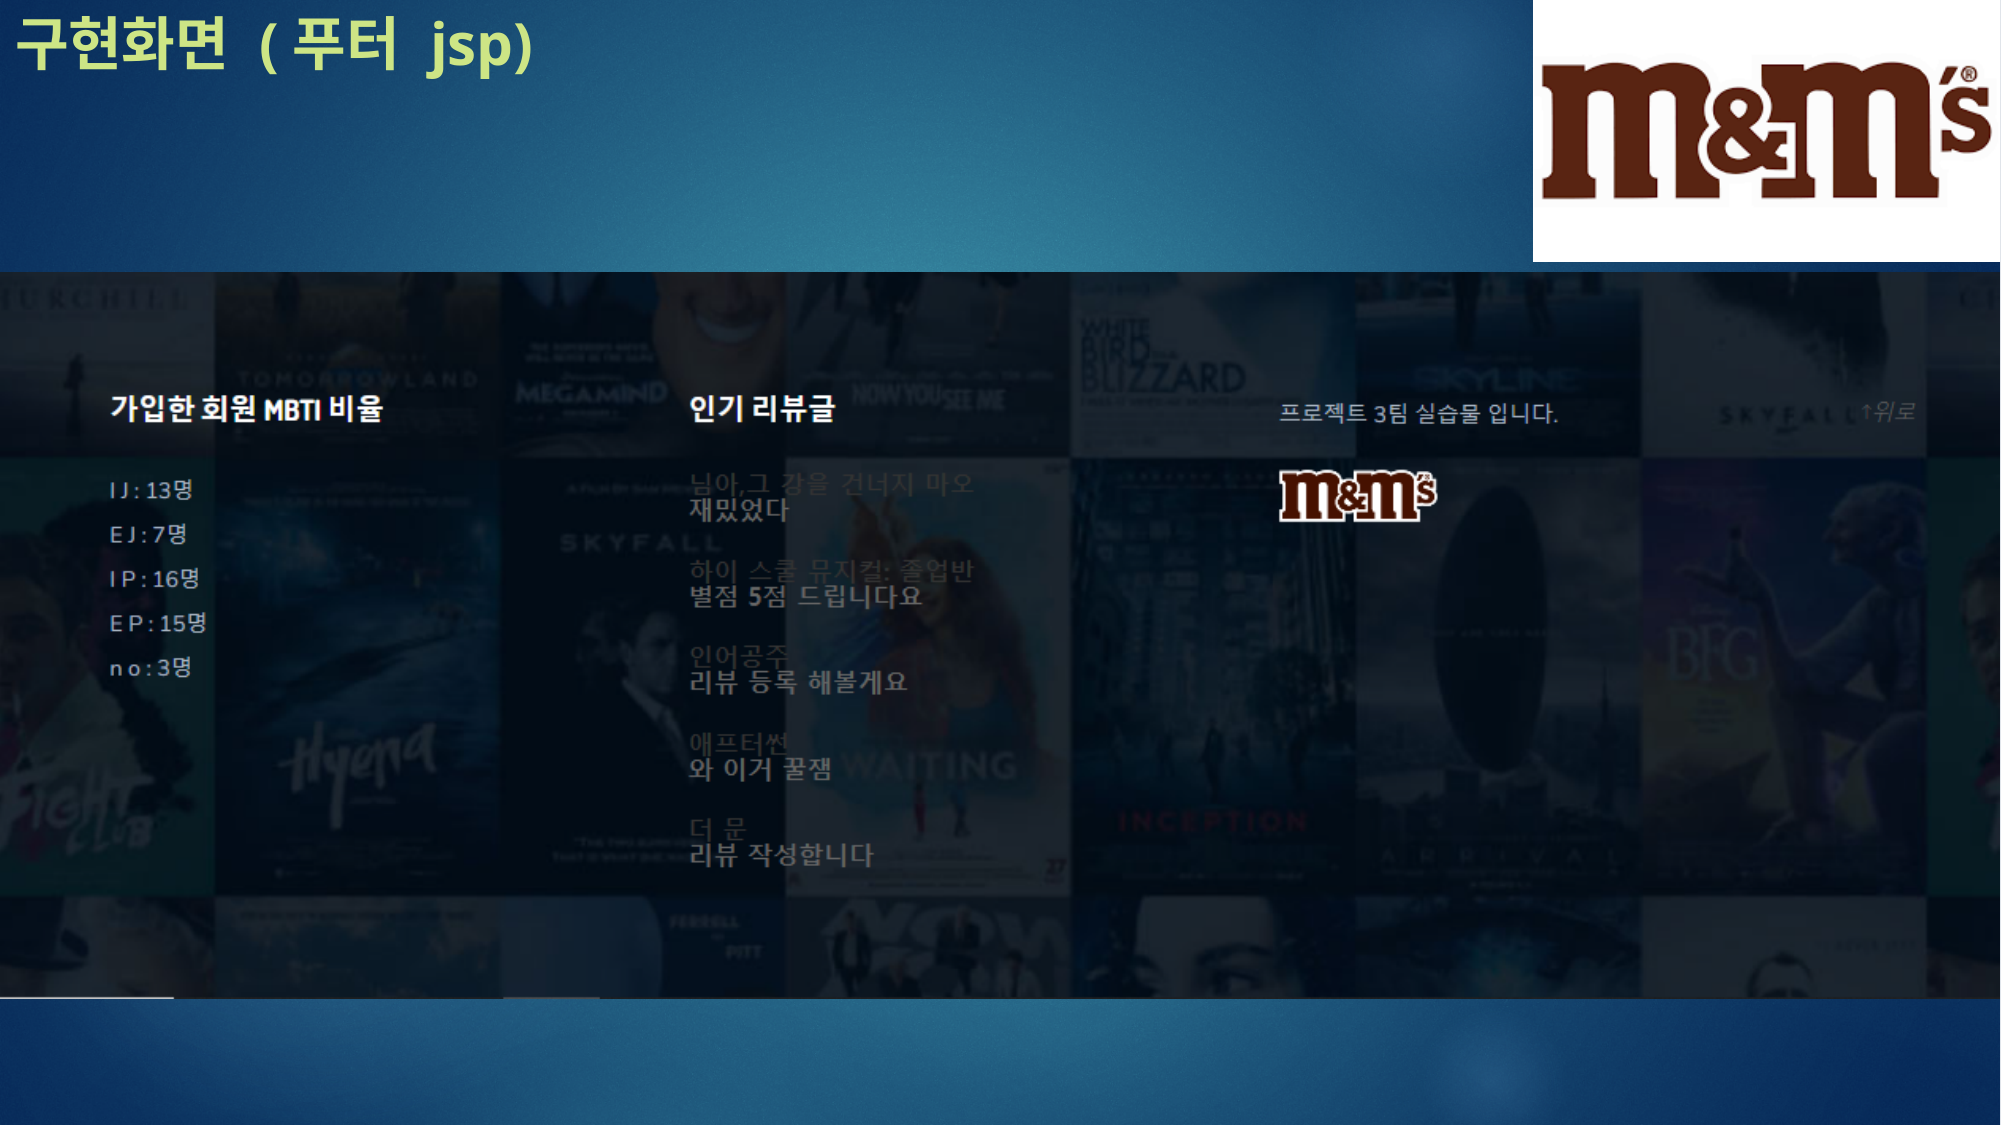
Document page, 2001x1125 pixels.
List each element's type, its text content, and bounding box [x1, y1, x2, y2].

picture [1532, 0, 2000, 262]
picture [0, 271, 2000, 1125]
title 구현화면 (푸터 jsp) [0, 0, 1530, 230]
